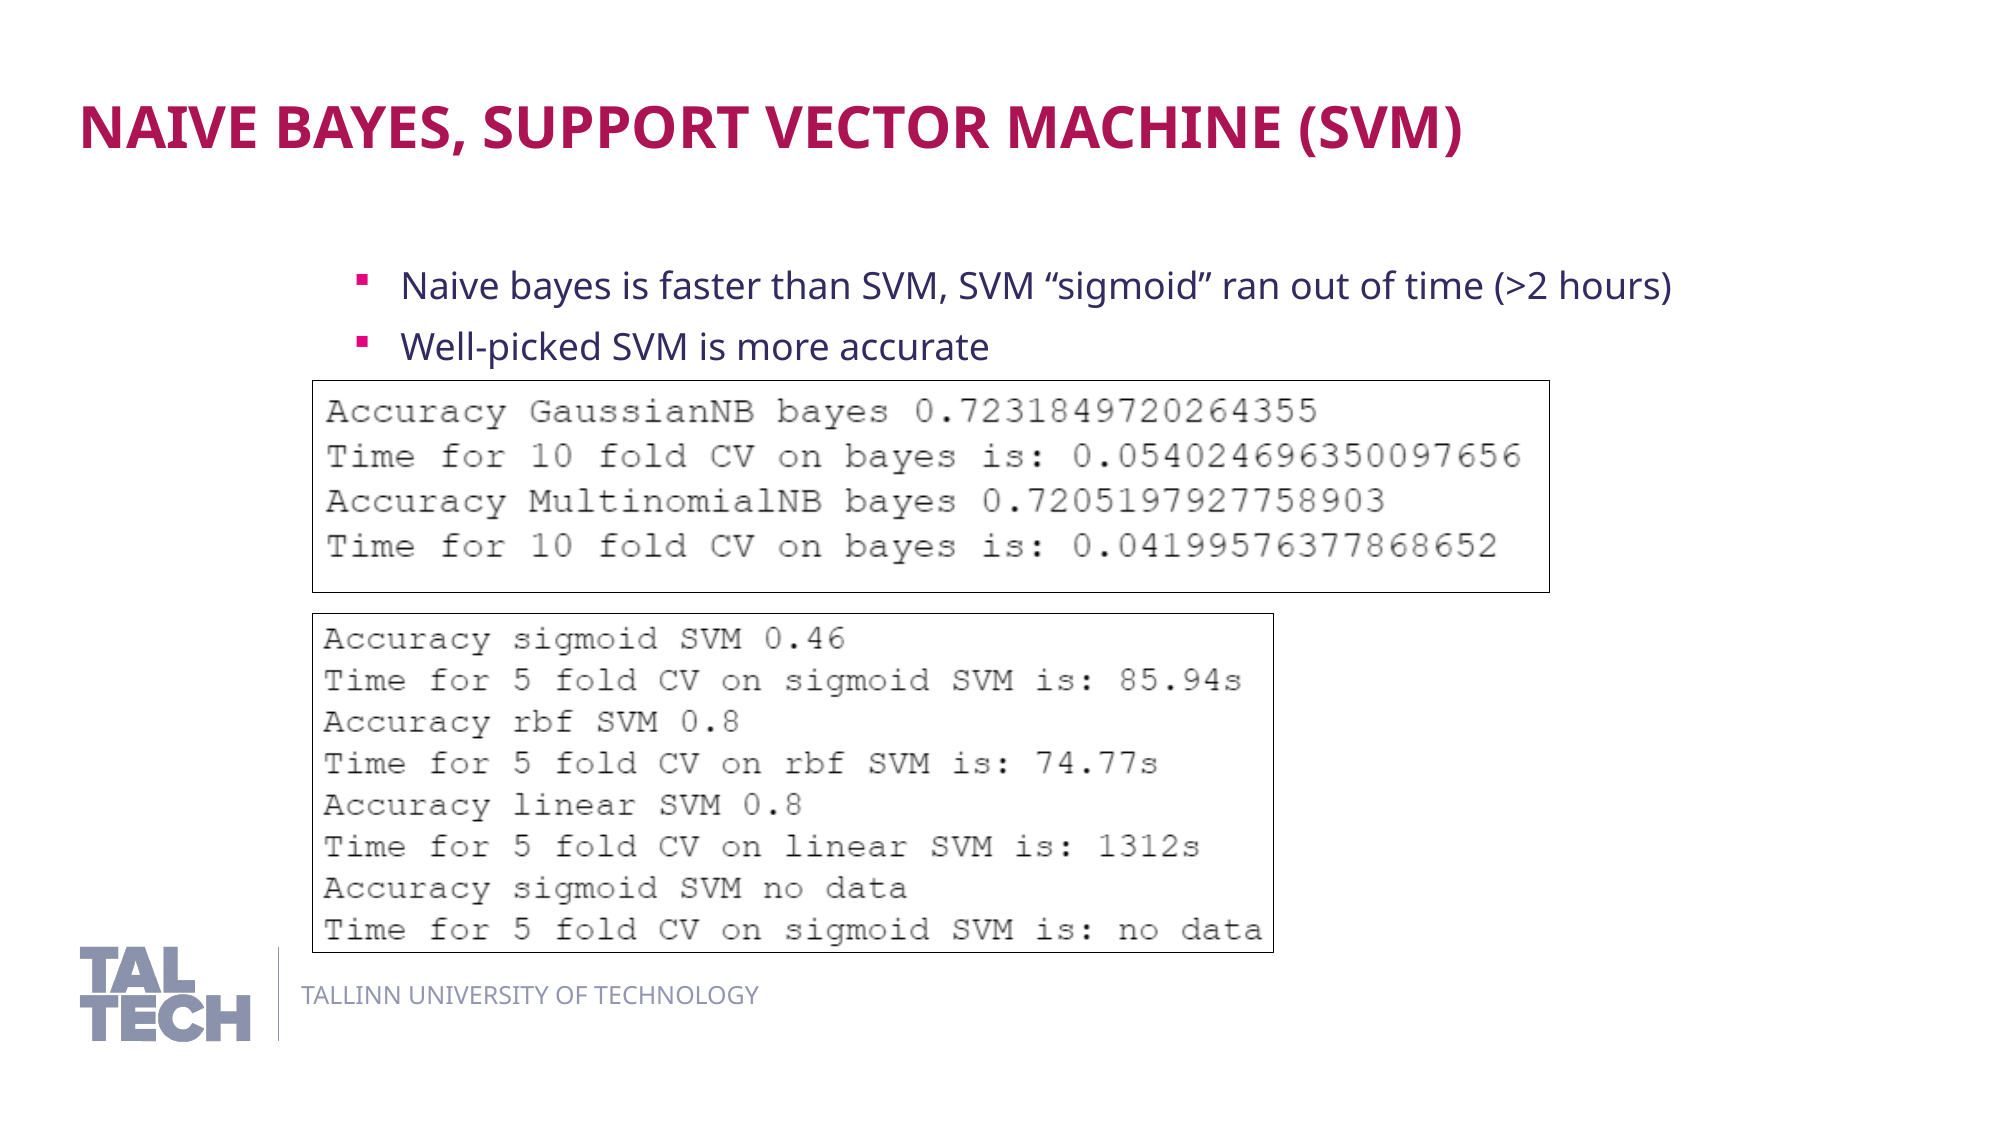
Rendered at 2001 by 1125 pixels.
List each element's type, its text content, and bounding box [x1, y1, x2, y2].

picture [312, 614, 1274, 953]
picture [75, 940, 254, 1047]
list Naive bayes is faster than SVM, SVM “sigmoid” ran out of time (>2 hours) Well-picked SVM is more accurate [353, 267, 1890, 947]
picture [312, 381, 1549, 593]
list Naive Bayes, Support Vector Machine (SVM) [78, 90, 1801, 224]
